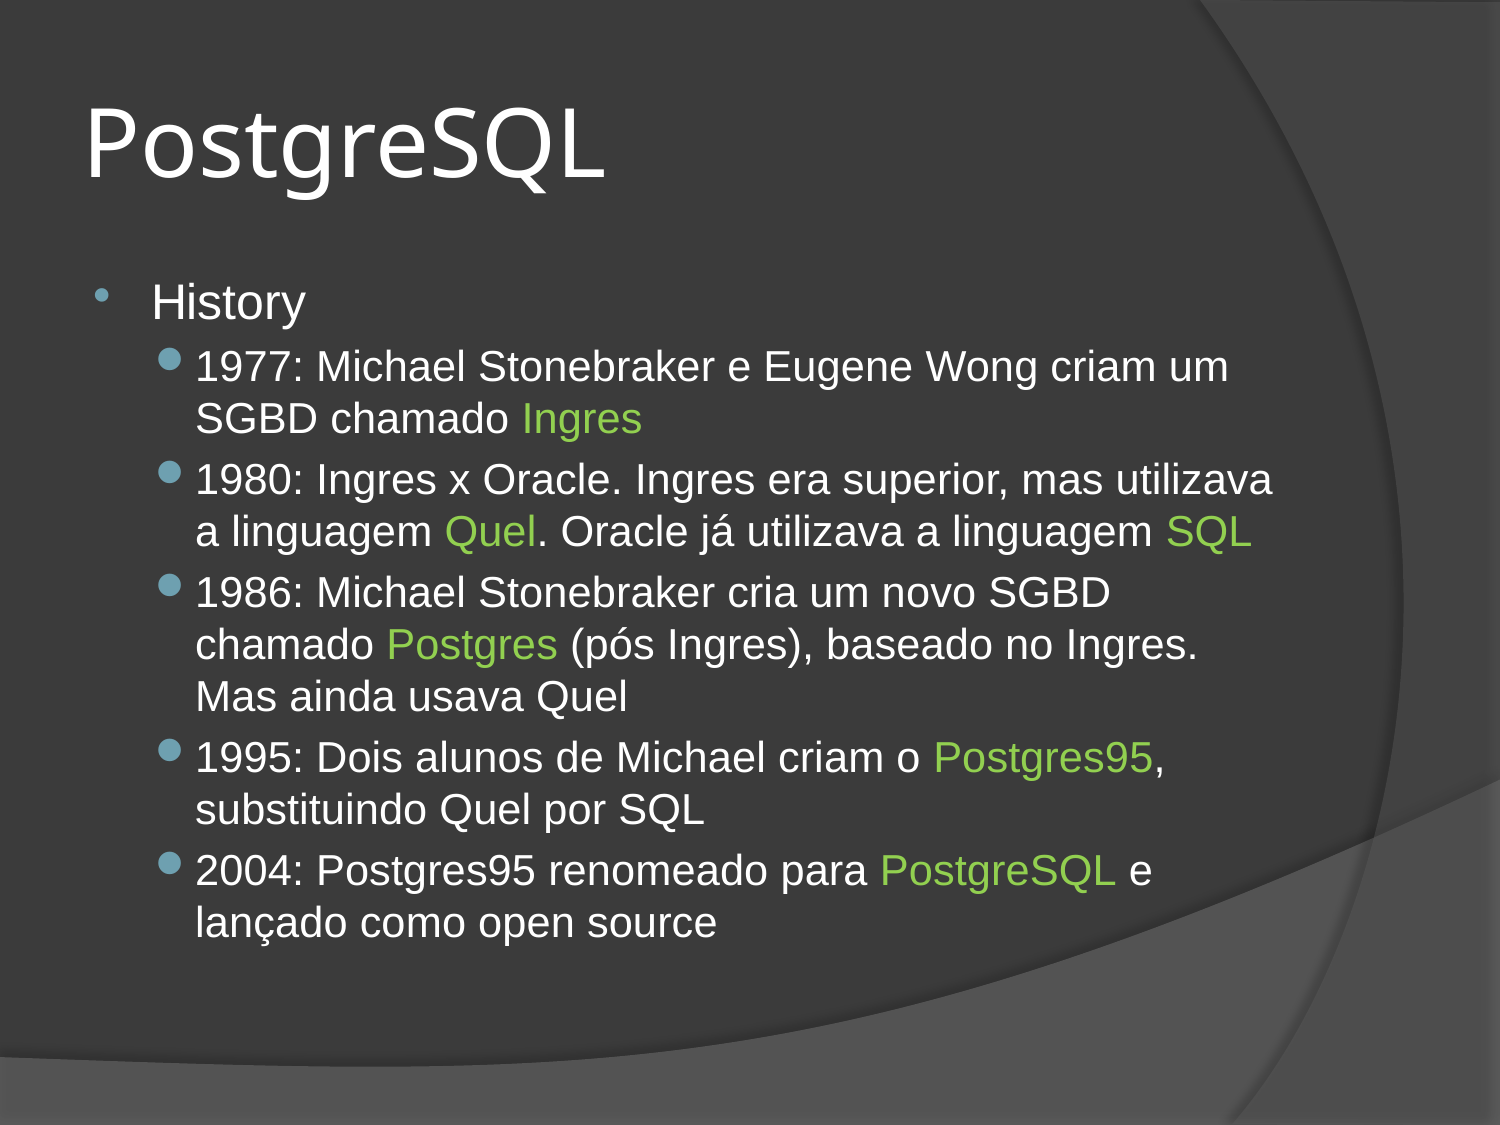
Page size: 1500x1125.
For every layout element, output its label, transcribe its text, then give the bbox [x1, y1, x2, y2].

title PostgreSQL [75, 45, 1300, 233]
list History 1977: Michael Stonebraker e Eugene Wong criam um SGBD chamado Ingres 1980: Ingres x Oracle. Ingres era superior, mas utilizava a linguagem Quel. Oracle já utilizava a linguagem SQL 1986: Michael Stonebraker cria um novo SGBD chamado Postgres (pós Ingres), baseado no Ingres. Mas ainda usava Quel 1995: Dois alunos de Michael criam o Postgres95, substituindo Quel por SQL 2004: Postgres95 renomeado para PostgreSQL e lançado como open source [75, 262, 1300, 1005]
